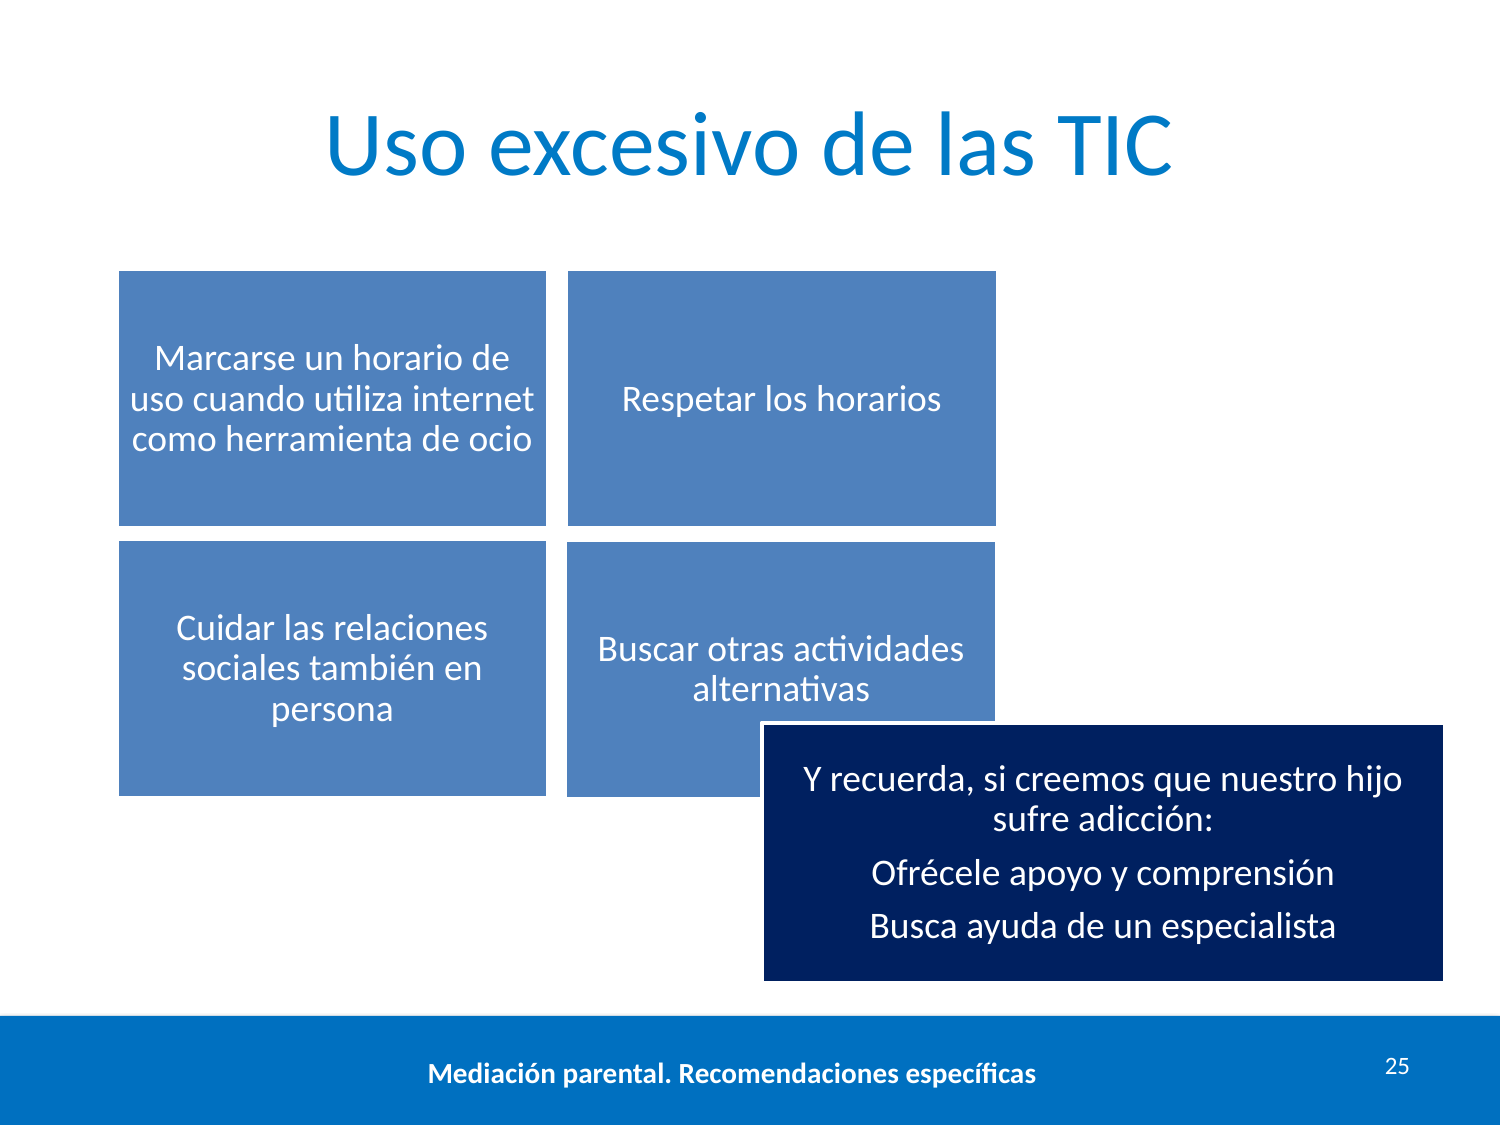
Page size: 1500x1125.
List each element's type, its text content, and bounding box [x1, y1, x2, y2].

slide_number 25 [1305, 1042, 1425, 1103]
footer Mediación parental. Recomendaciones específicas [265, 1046, 1199, 1107]
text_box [88, 207, 1471, 988]
title Uso excesivo de las TIC [75, 45, 1425, 233]
